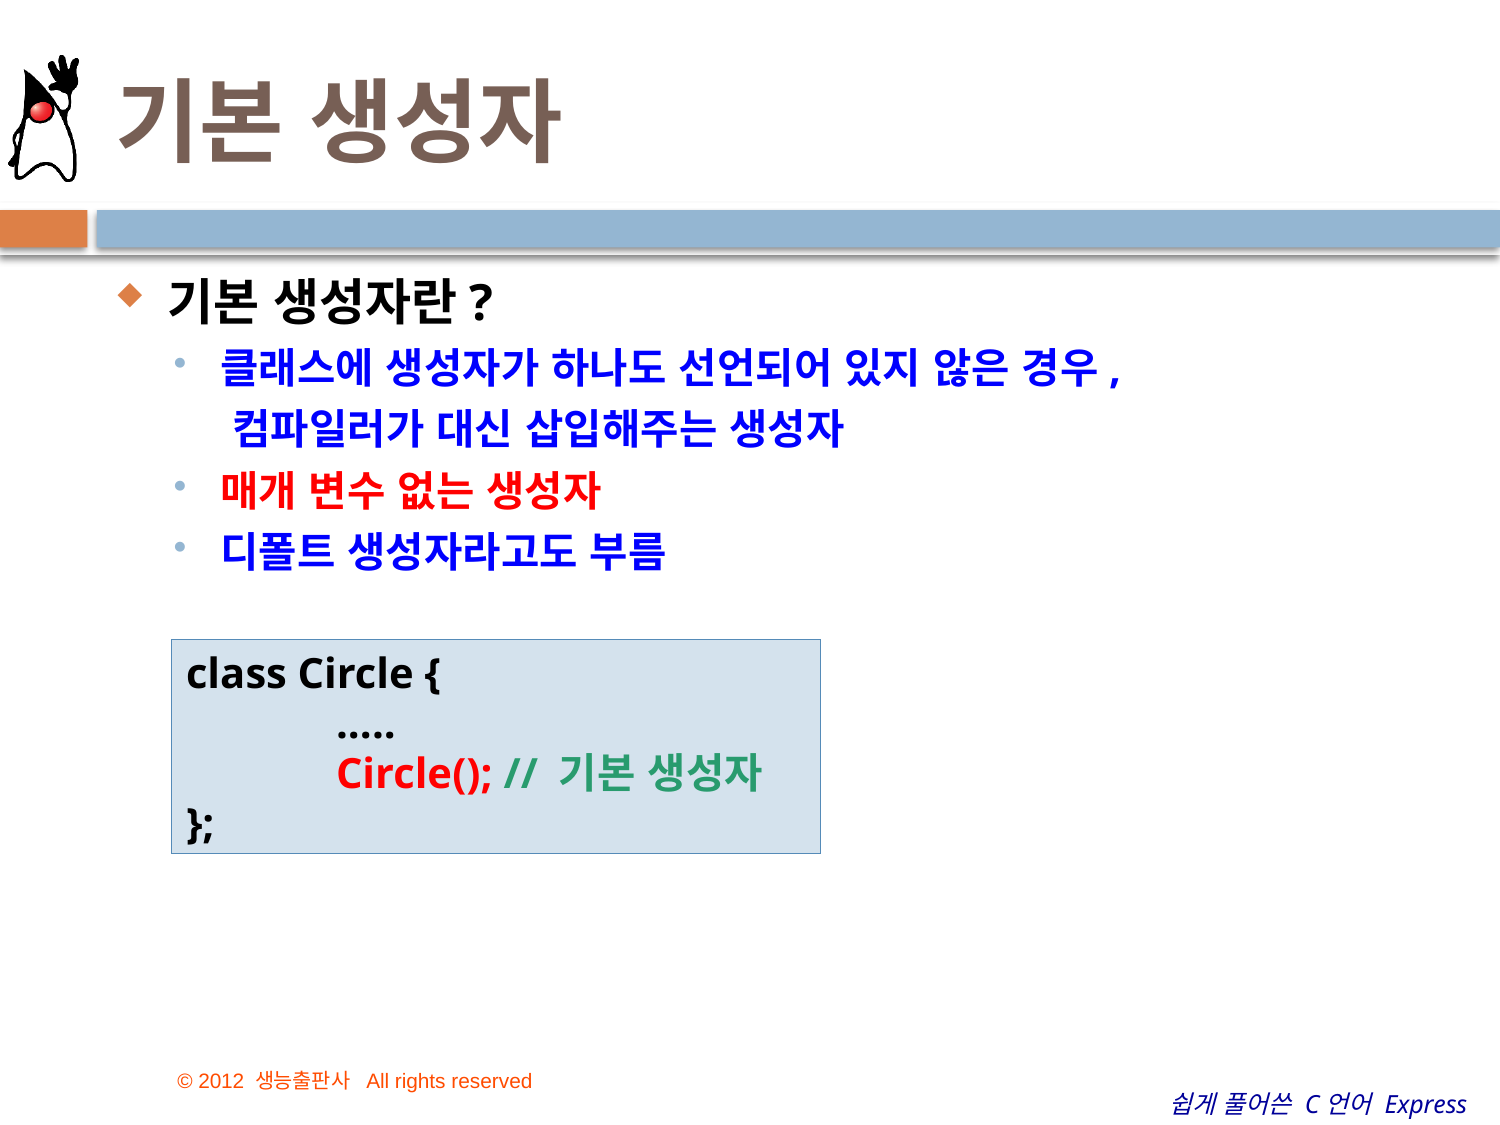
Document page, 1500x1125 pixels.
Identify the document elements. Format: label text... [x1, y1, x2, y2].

list 기본 생성자란? 클래스에 생성자가 하나도 선언되어 있지 않은 경우, 컴파일러가 대신 삽입해주는 생성자 매개 변수 없는 생성자 디폴트 생성자라고도 부름 [100, 262, 1438, 1000]
title 기본 생성자 [100, 37, 1438, 200]
picture [8, 55, 79, 182]
text_box class Circle { ..... Circle(); // 기본 생성자 }; [171, 639, 821, 854]
